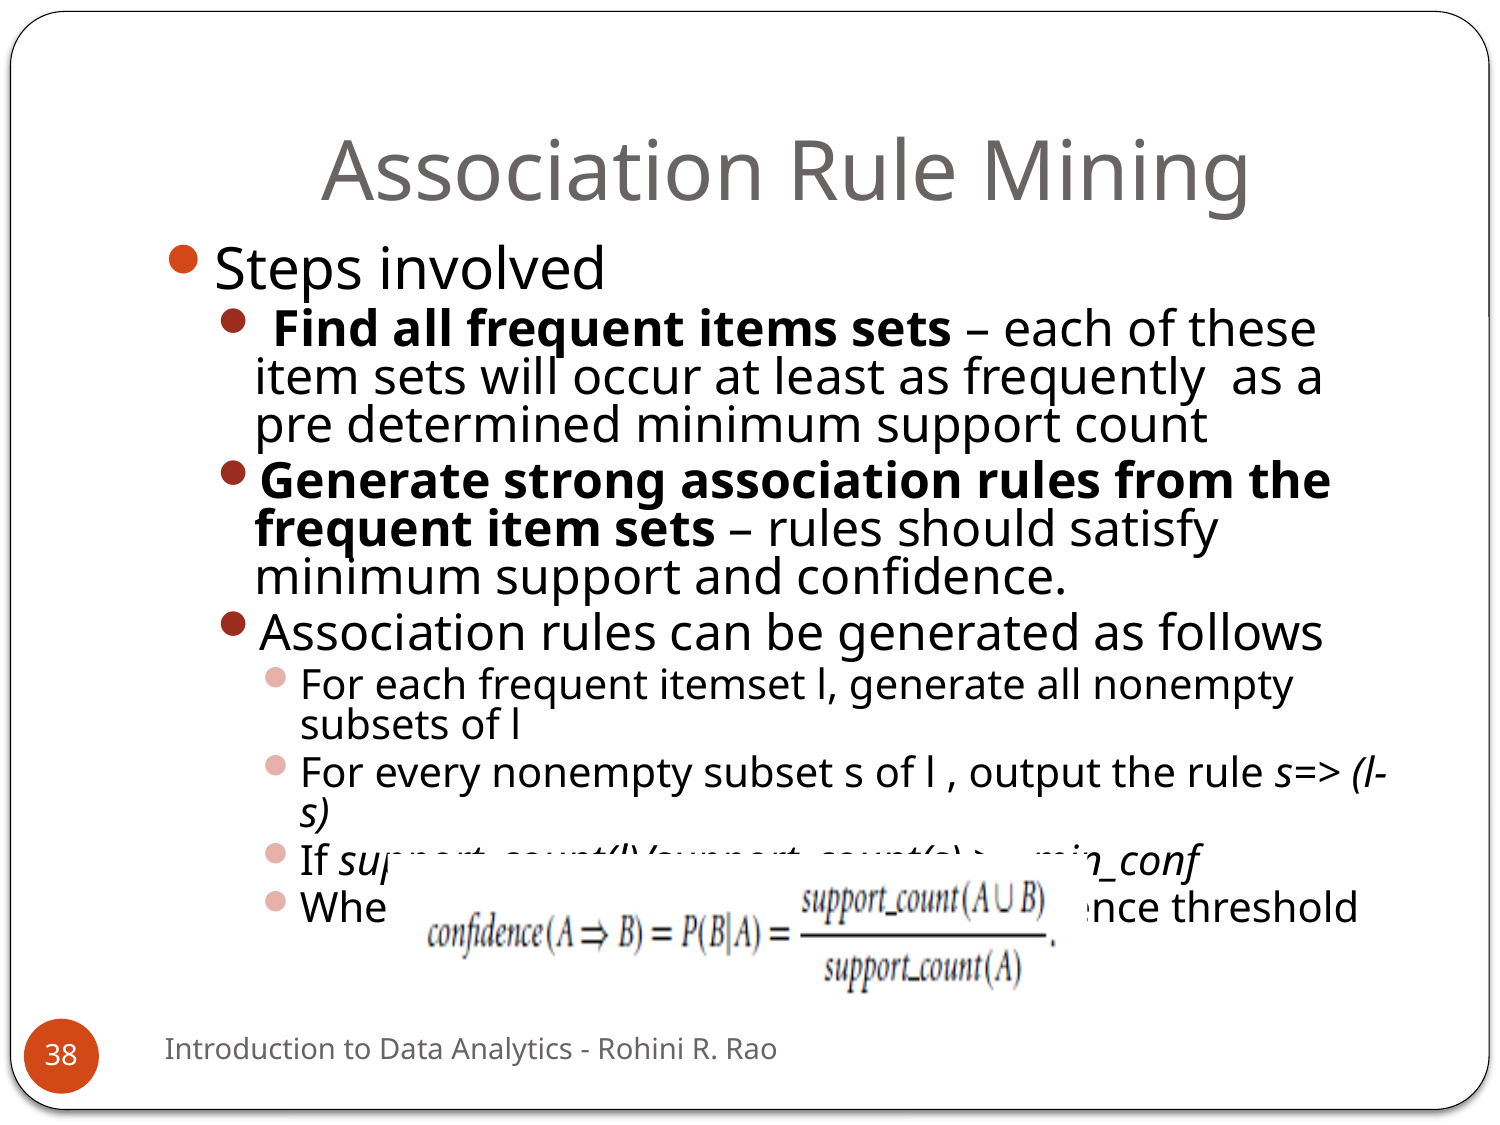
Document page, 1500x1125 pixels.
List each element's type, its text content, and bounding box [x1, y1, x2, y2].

list Steps involved Find all frequent items sets – each of these item sets will occur at least as frequently as a pre determined minimum support count Generate strong association rules from the frequent item sets – rules should satisfy minimum support and confidence. Association rules can be generated as follows For each frequent itemset l, generate all nonempty subsets of l For every nonempty subset s of l , output the rule s=> (l-s) If support_count(l)/support_count(s) >= min_conf Where min_conf is the minimum confidence threshold [150, 237, 1425, 988]
title Association Rule Mining [150, 45, 1425, 233]
picture [387, 854, 1088, 1019]
slide_number 38 [23, 1018, 99, 1094]
footer Introduction to Data Analytics - Rohini R. Rao [150, 1012, 800, 1088]
